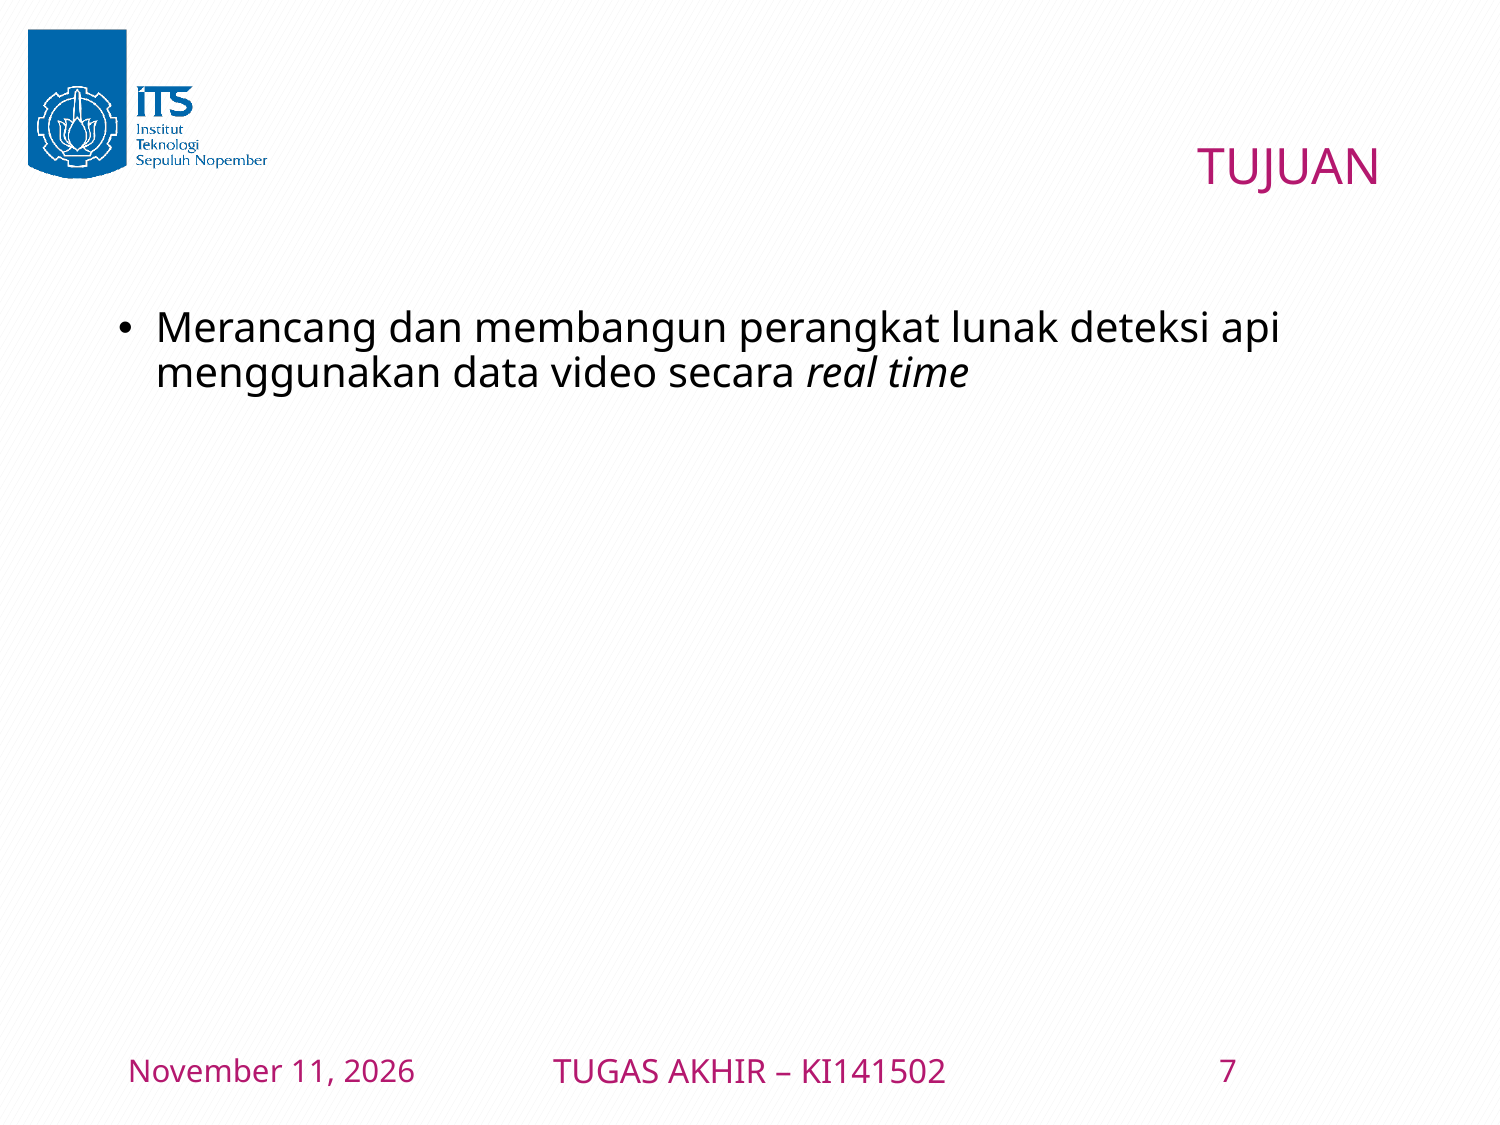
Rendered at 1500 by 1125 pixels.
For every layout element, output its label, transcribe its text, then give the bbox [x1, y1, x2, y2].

picture [19, 21, 274, 187]
footer TUGAS AKHIR – KI141502 [496, 1042, 1004, 1103]
list Merancang dan membangun perangkat lunak deteksi api menggunakan data video secara real time [103, 299, 1397, 1014]
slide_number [103, 1042, 441, 1103]
slide_number 7 [1059, 1042, 1397, 1103]
title TUJUAN [103, 59, 1397, 278]
